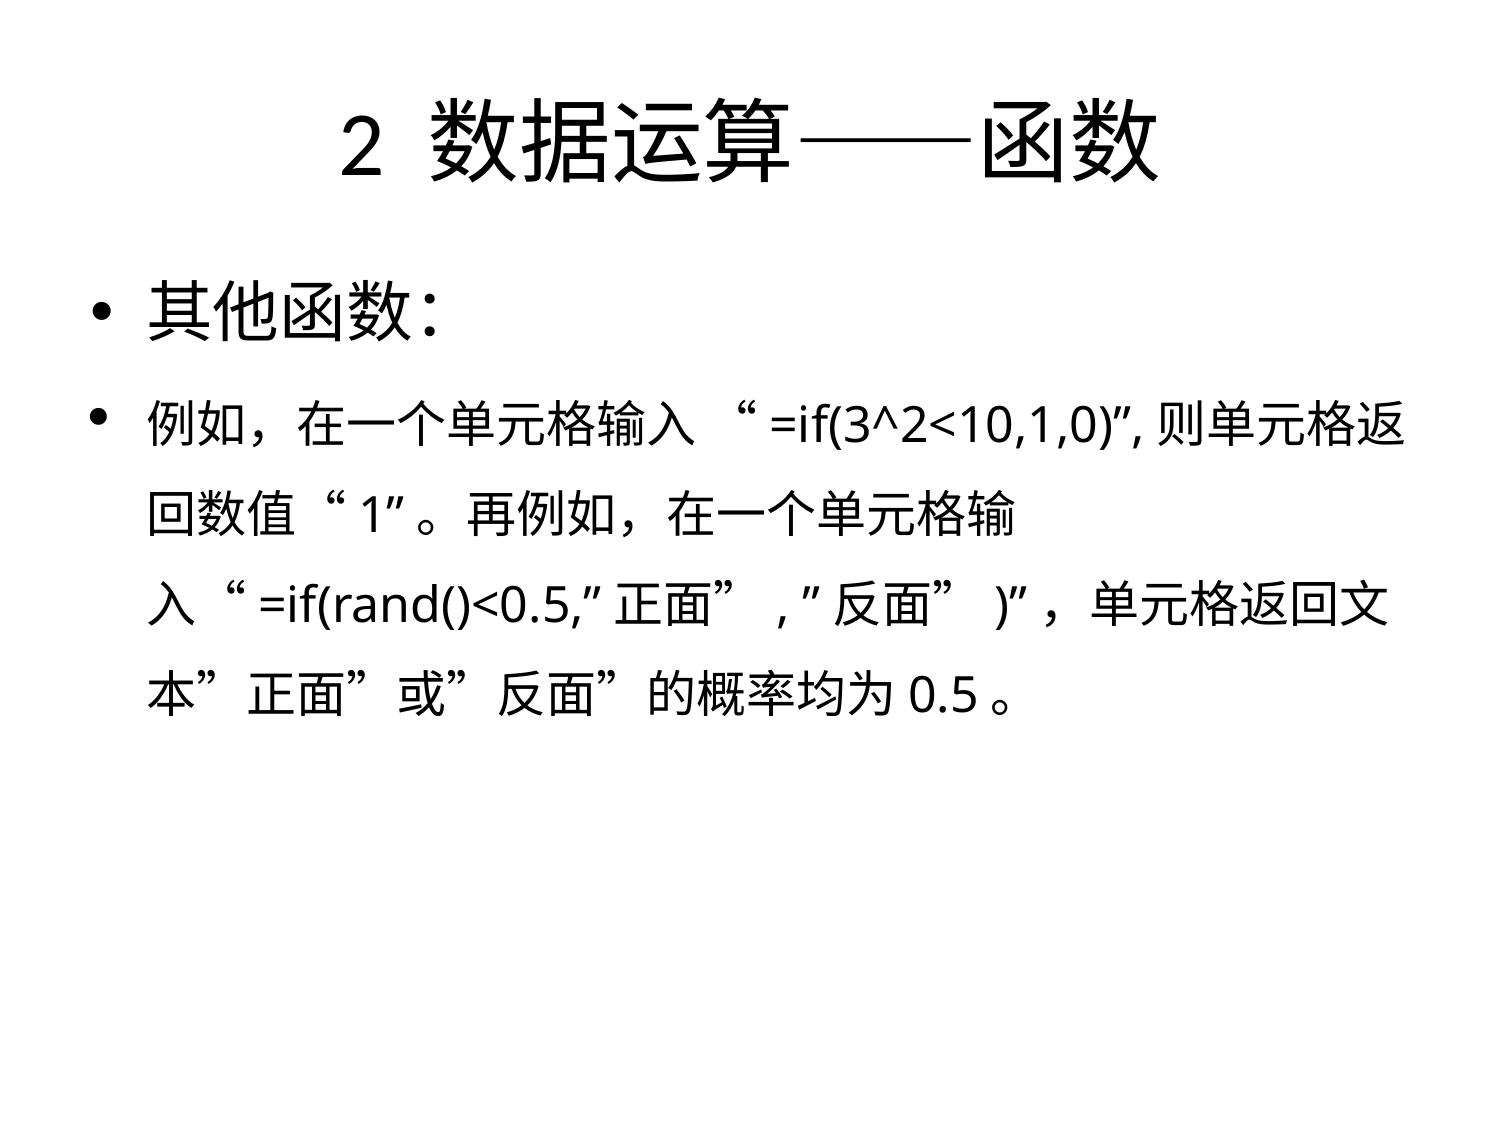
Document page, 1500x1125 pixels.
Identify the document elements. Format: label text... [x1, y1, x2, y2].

list 其他函数： 例如，在一个单元格输入 “=if(3^2<10,1,0)”,则单元格返回数值“1”。再例如，在一个单元格输入“=if(rand()<0.5,”正面”, ”反面”)”，单元格返回文本”正面”或”反面”的概率均为0.5。 [75, 262, 1425, 1005]
title 2 数据运算——函数 [75, 45, 1425, 233]
